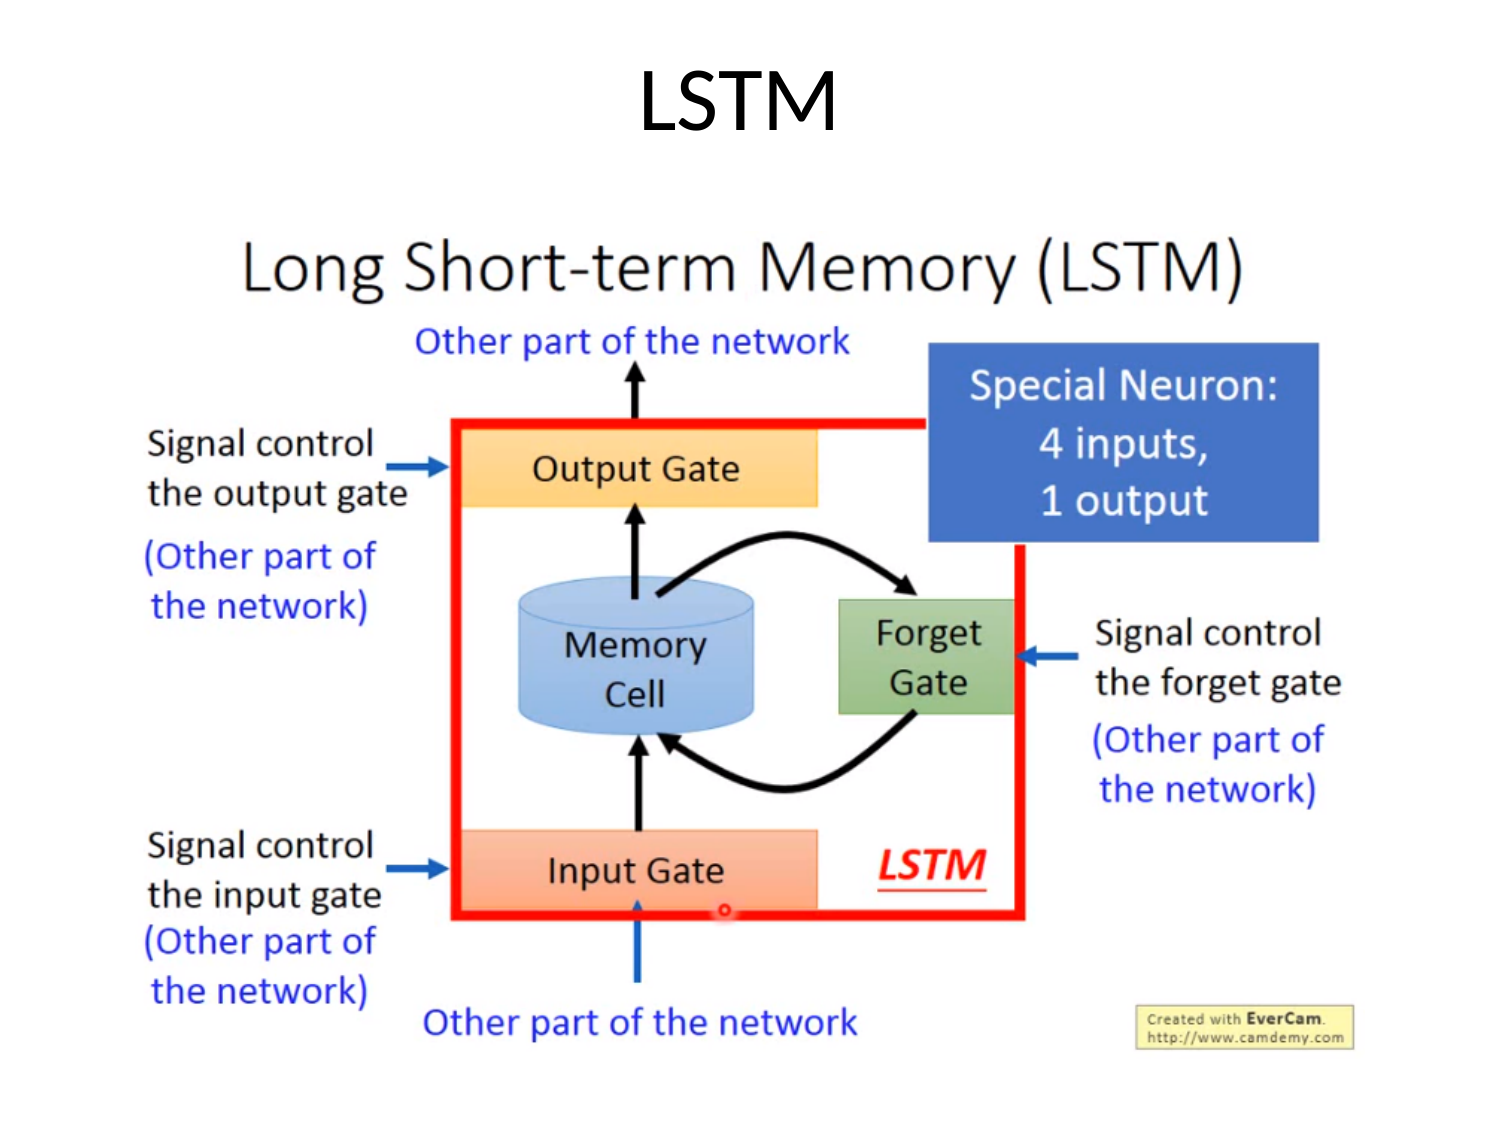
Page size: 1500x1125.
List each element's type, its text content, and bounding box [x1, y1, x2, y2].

picture [135, 231, 1365, 1059]
title LSTM [64, 0, 1415, 188]
